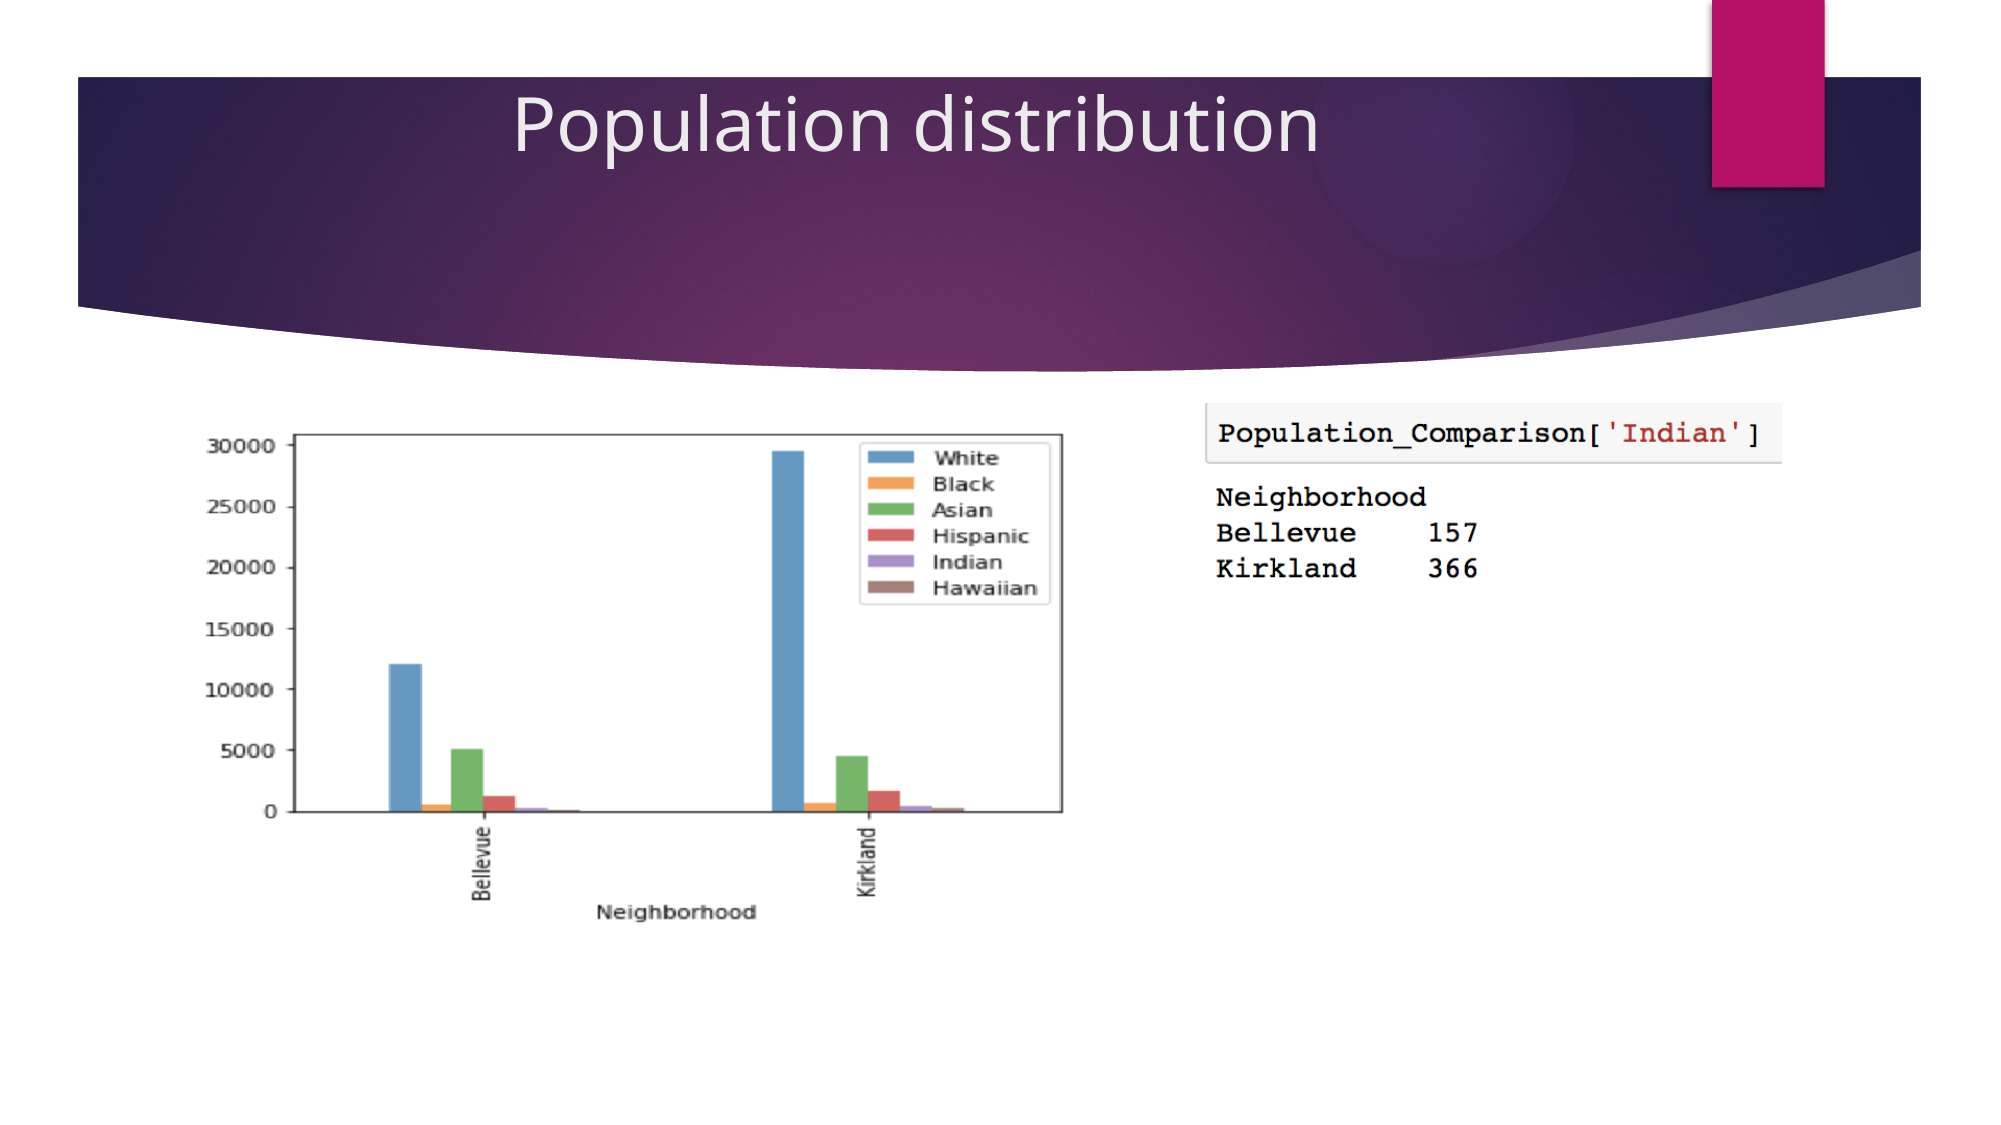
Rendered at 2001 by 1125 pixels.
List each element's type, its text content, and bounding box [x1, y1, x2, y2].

title Population distribution [157, 0, 1782, 243]
picture [1202, 403, 1783, 592]
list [193, 403, 1100, 941]
